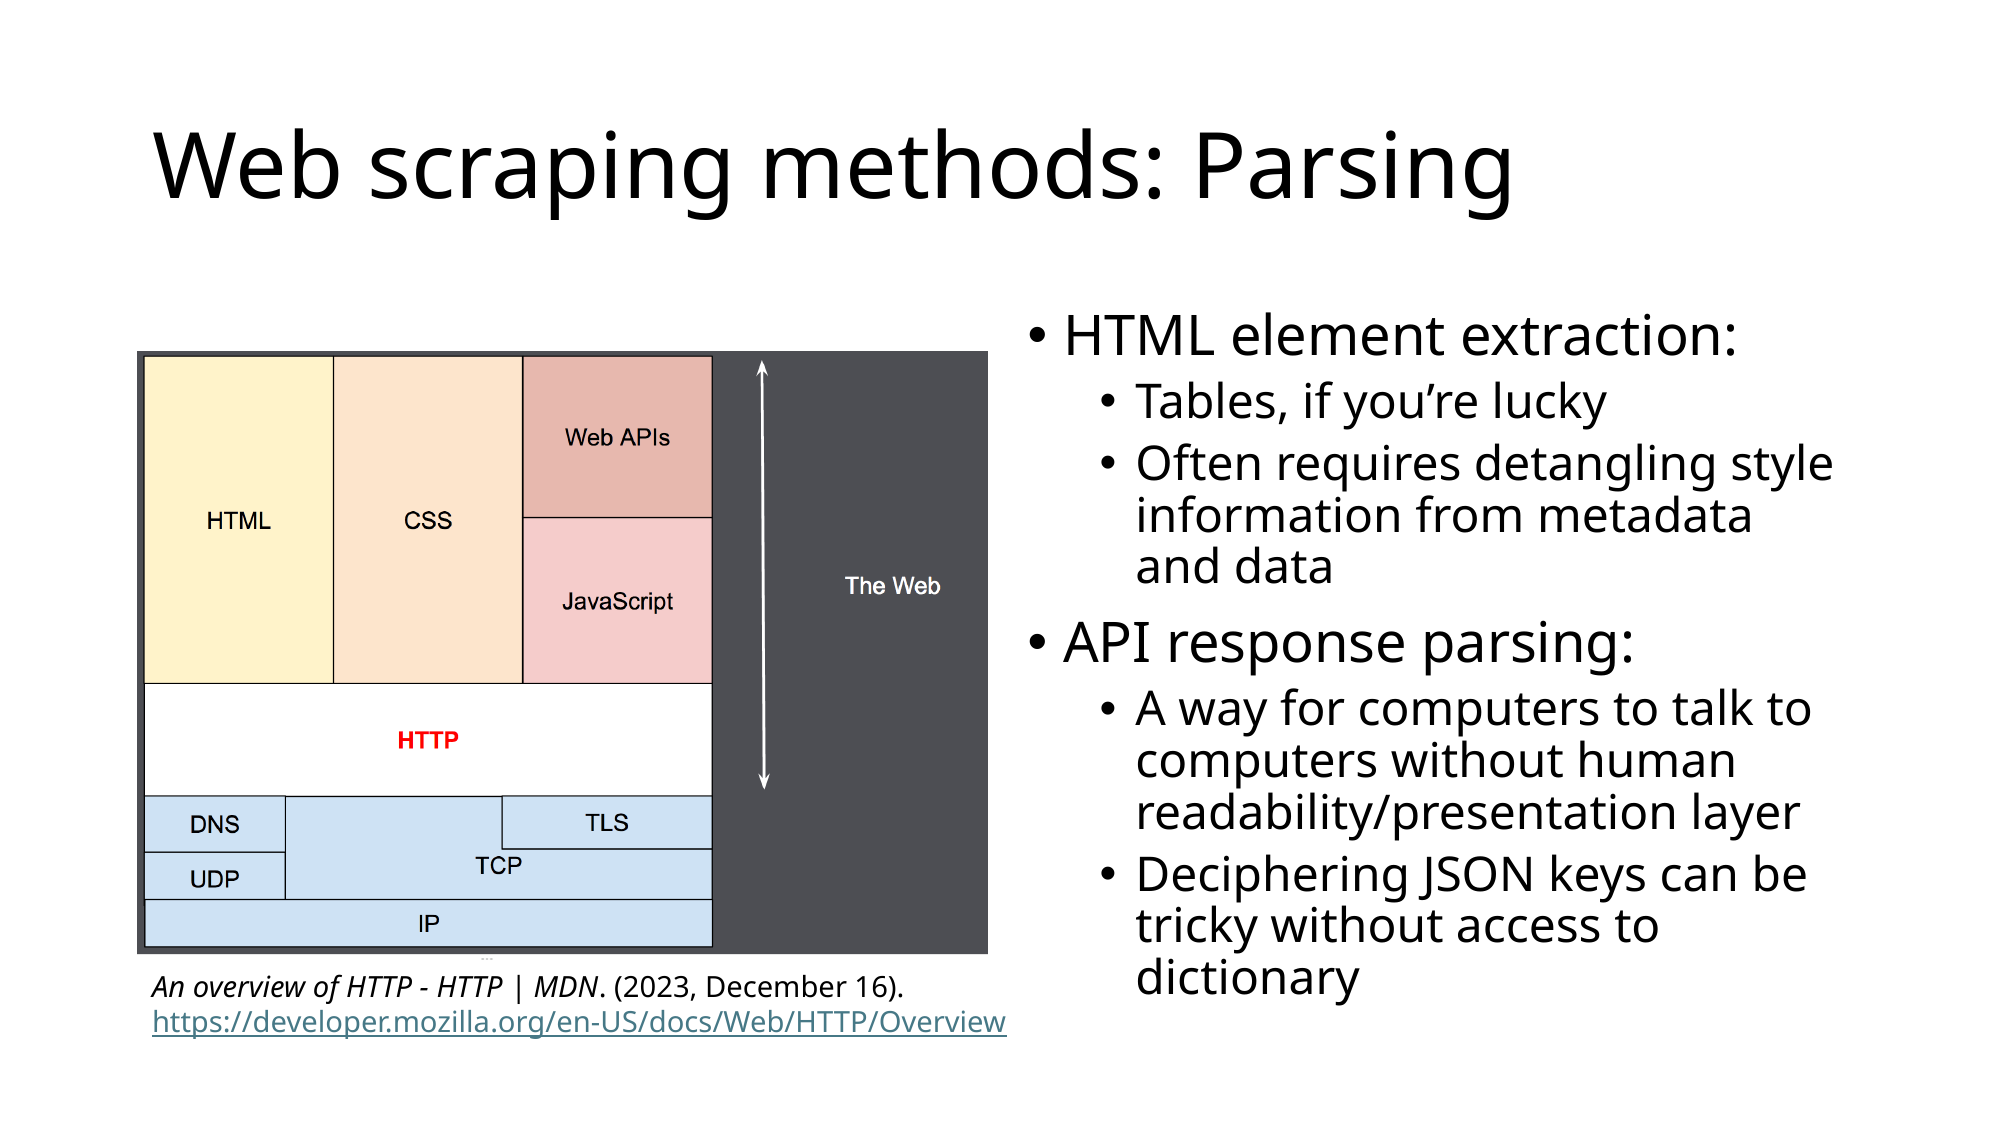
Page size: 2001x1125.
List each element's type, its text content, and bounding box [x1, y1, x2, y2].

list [136, 351, 988, 962]
text_box An overview of HTTP - HTTP | MDN. (2023, December 16). https://developer.mozilla.org/en-US/docs/Web/HTTP/Overview [137, 961, 1125, 1051]
list HTML element extraction: Tables, if you’re lucky Often requires detangling style information from metadata and data API response parsing: A way for computers to talk to computers without human readability/presentation layer Deciphering JSON keys can be tricky without access to dictionary [1012, 299, 1863, 1014]
title Web scraping methods: Parsing [137, 59, 1863, 278]
